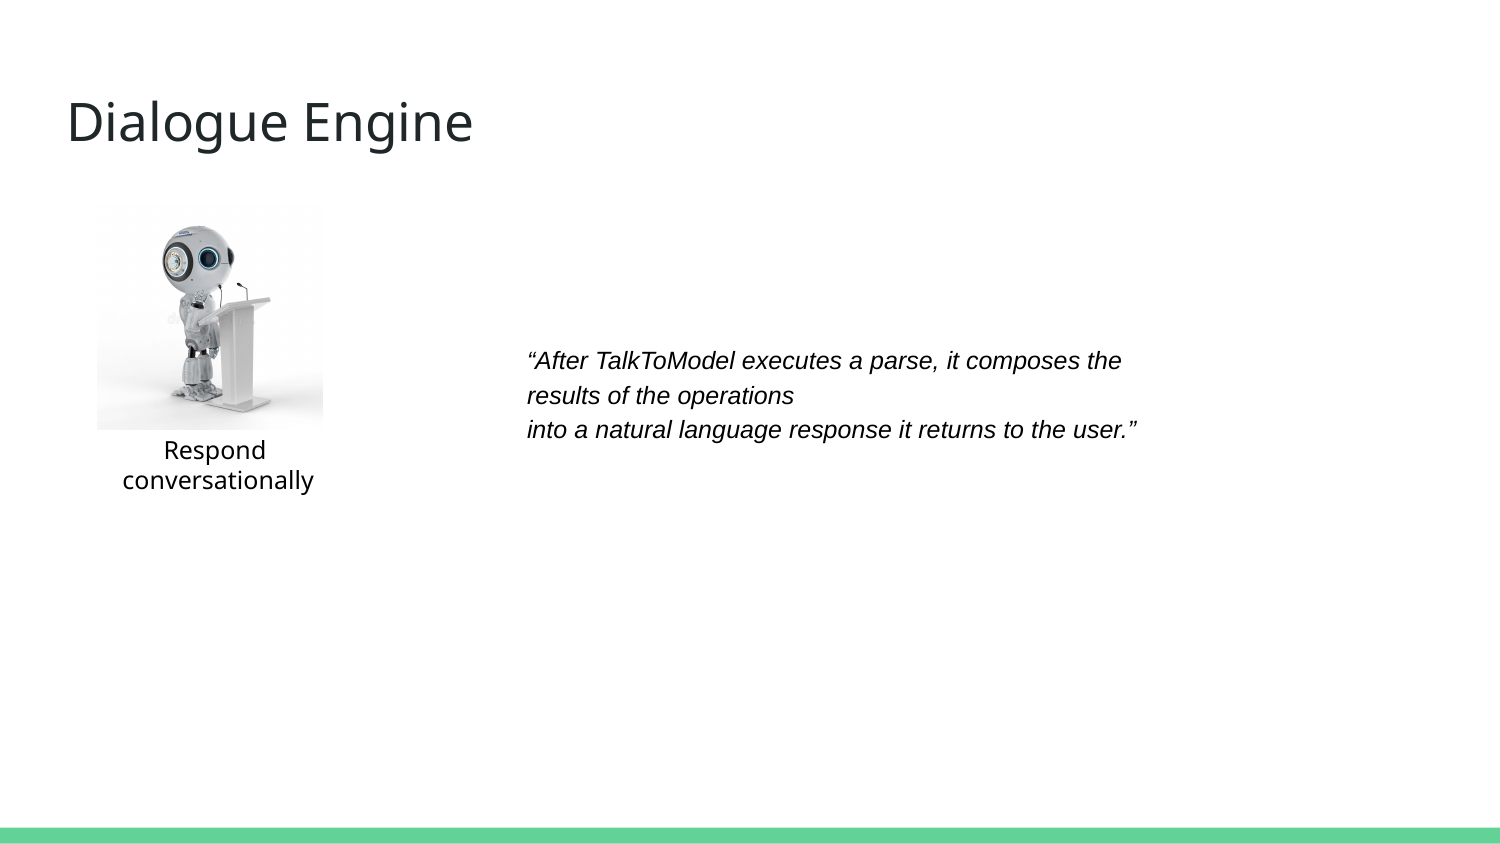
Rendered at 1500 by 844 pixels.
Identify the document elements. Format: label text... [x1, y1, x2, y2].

text_box “After TalkToModel executes a parse, it composes the results of the operations into a natural language response it returns to the user.” [512, 325, 1154, 459]
title Dialogue Engine [51, 72, 1449, 167]
picture [97, 204, 323, 430]
text_box Respond conversationally [0, 419, 539, 510]
